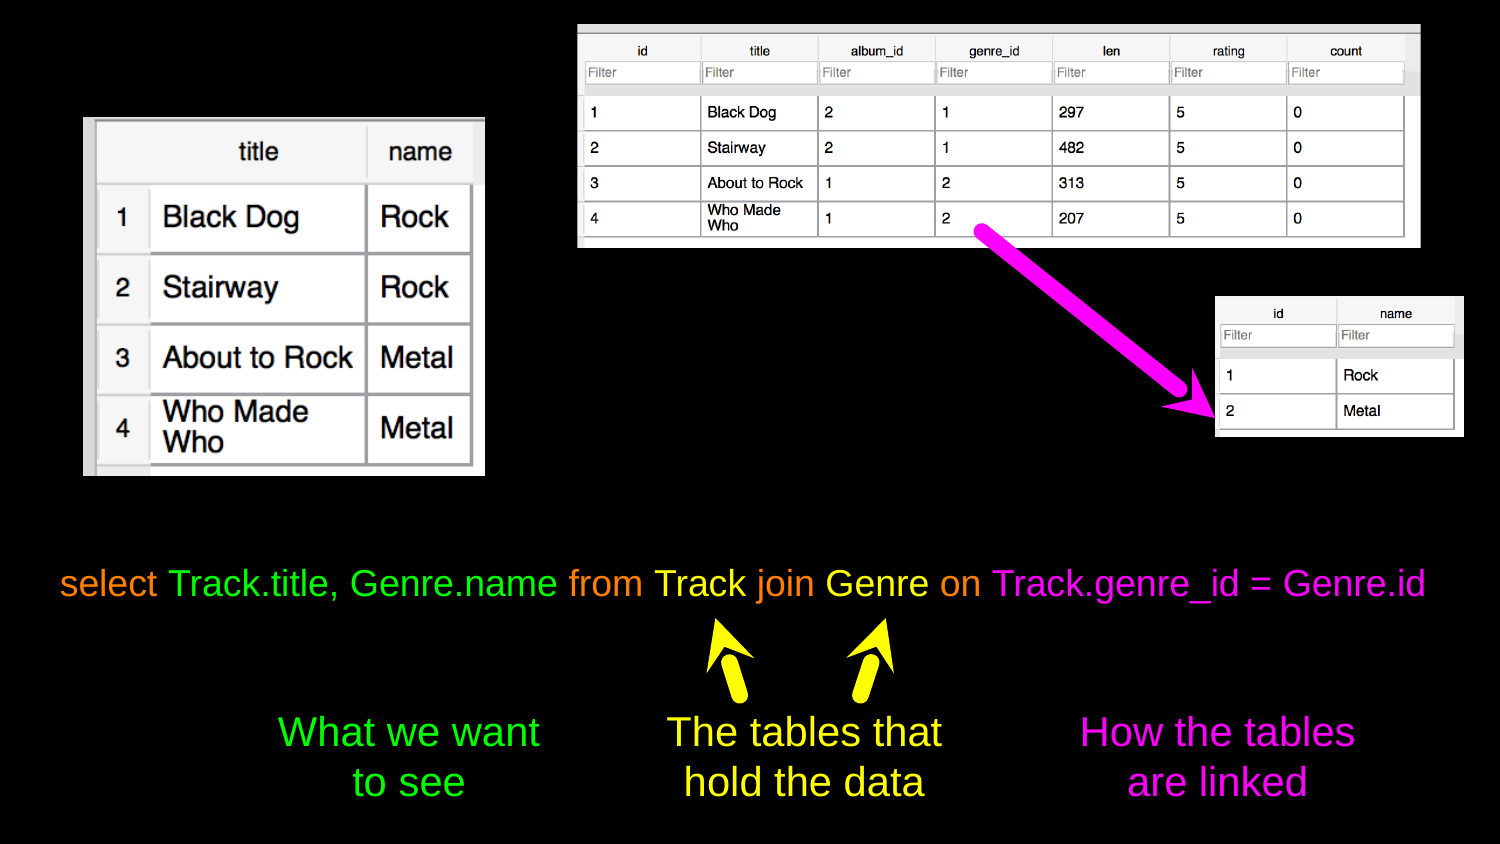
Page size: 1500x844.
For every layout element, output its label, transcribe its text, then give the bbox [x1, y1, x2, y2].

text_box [981, 231, 1216, 419]
text_box select Track.title, Genre.name from Track join Genre on Track.genre_id = Genre.id [18, 553, 1468, 611]
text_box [860, 617, 886, 696]
picture [82, 117, 486, 476]
picture [576, 24, 1421, 248]
picture [1215, 296, 1465, 437]
text_box What we want to see [268, 702, 550, 808]
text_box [715, 617, 740, 696]
text_box How the tables are linked [1076, 702, 1359, 808]
text_box The tables that hold the data [635, 702, 974, 808]
